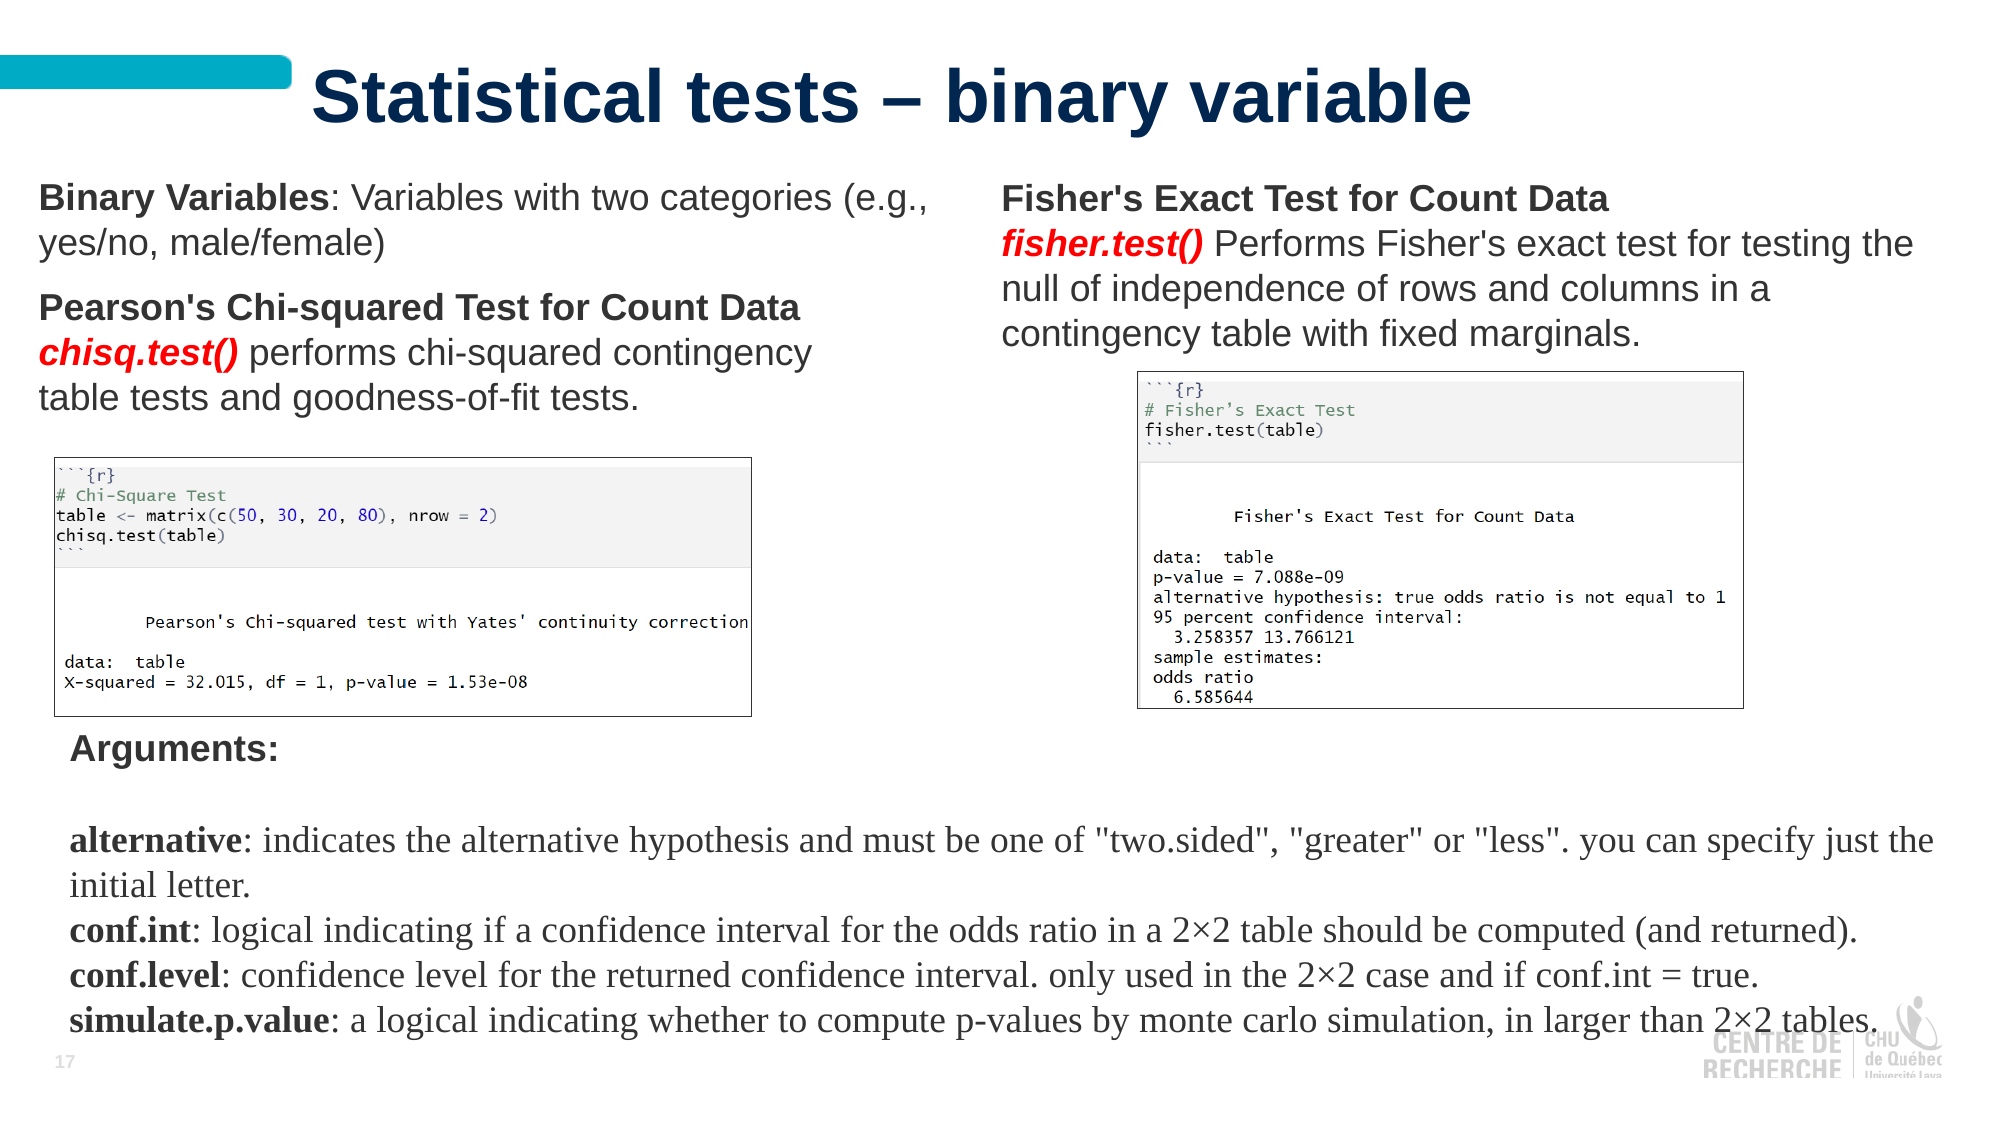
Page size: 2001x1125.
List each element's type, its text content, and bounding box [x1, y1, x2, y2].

picture [1137, 371, 1744, 709]
text_box Arguments: [54, 717, 308, 777]
text_box Fisher's Exact Test for Count Data fisher.test() Performs Fisher's exact test for testing the null of independence of rows and columns in a contingency table with fixed marginals. [986, 166, 1987, 362]
text_box Binary Variables: Variables with two categories (e.g., yes/no, male/female) [23, 165, 1024, 271]
picture [54, 457, 752, 717]
text_box Pearson's Chi-squared Test for Count Data chisq.test() performs chi-squared contingency table tests and goodness-of-fit tests. [23, 276, 846, 426]
slide_number 17 [54, 1050, 107, 1080]
text_box alternative: indicates the alternative hypothesis and must be one of "two.sided", "greater" or "less". you can specify just the initial letter. conf.int: logical indicating if a confidence interval for the odds ratio in a 2×2 table should be computed (and returned). conf.level: confidence level for the returned confidence interval. only used in the 2×2 case and if conf.int = true. simulate.p.value: a logical indicating whether to compute p-values by monte carlo simulation, in larger than 2×2 tables. [54, 807, 1988, 1048]
title Statistical tests – binary variable [311, 56, 1589, 142]
